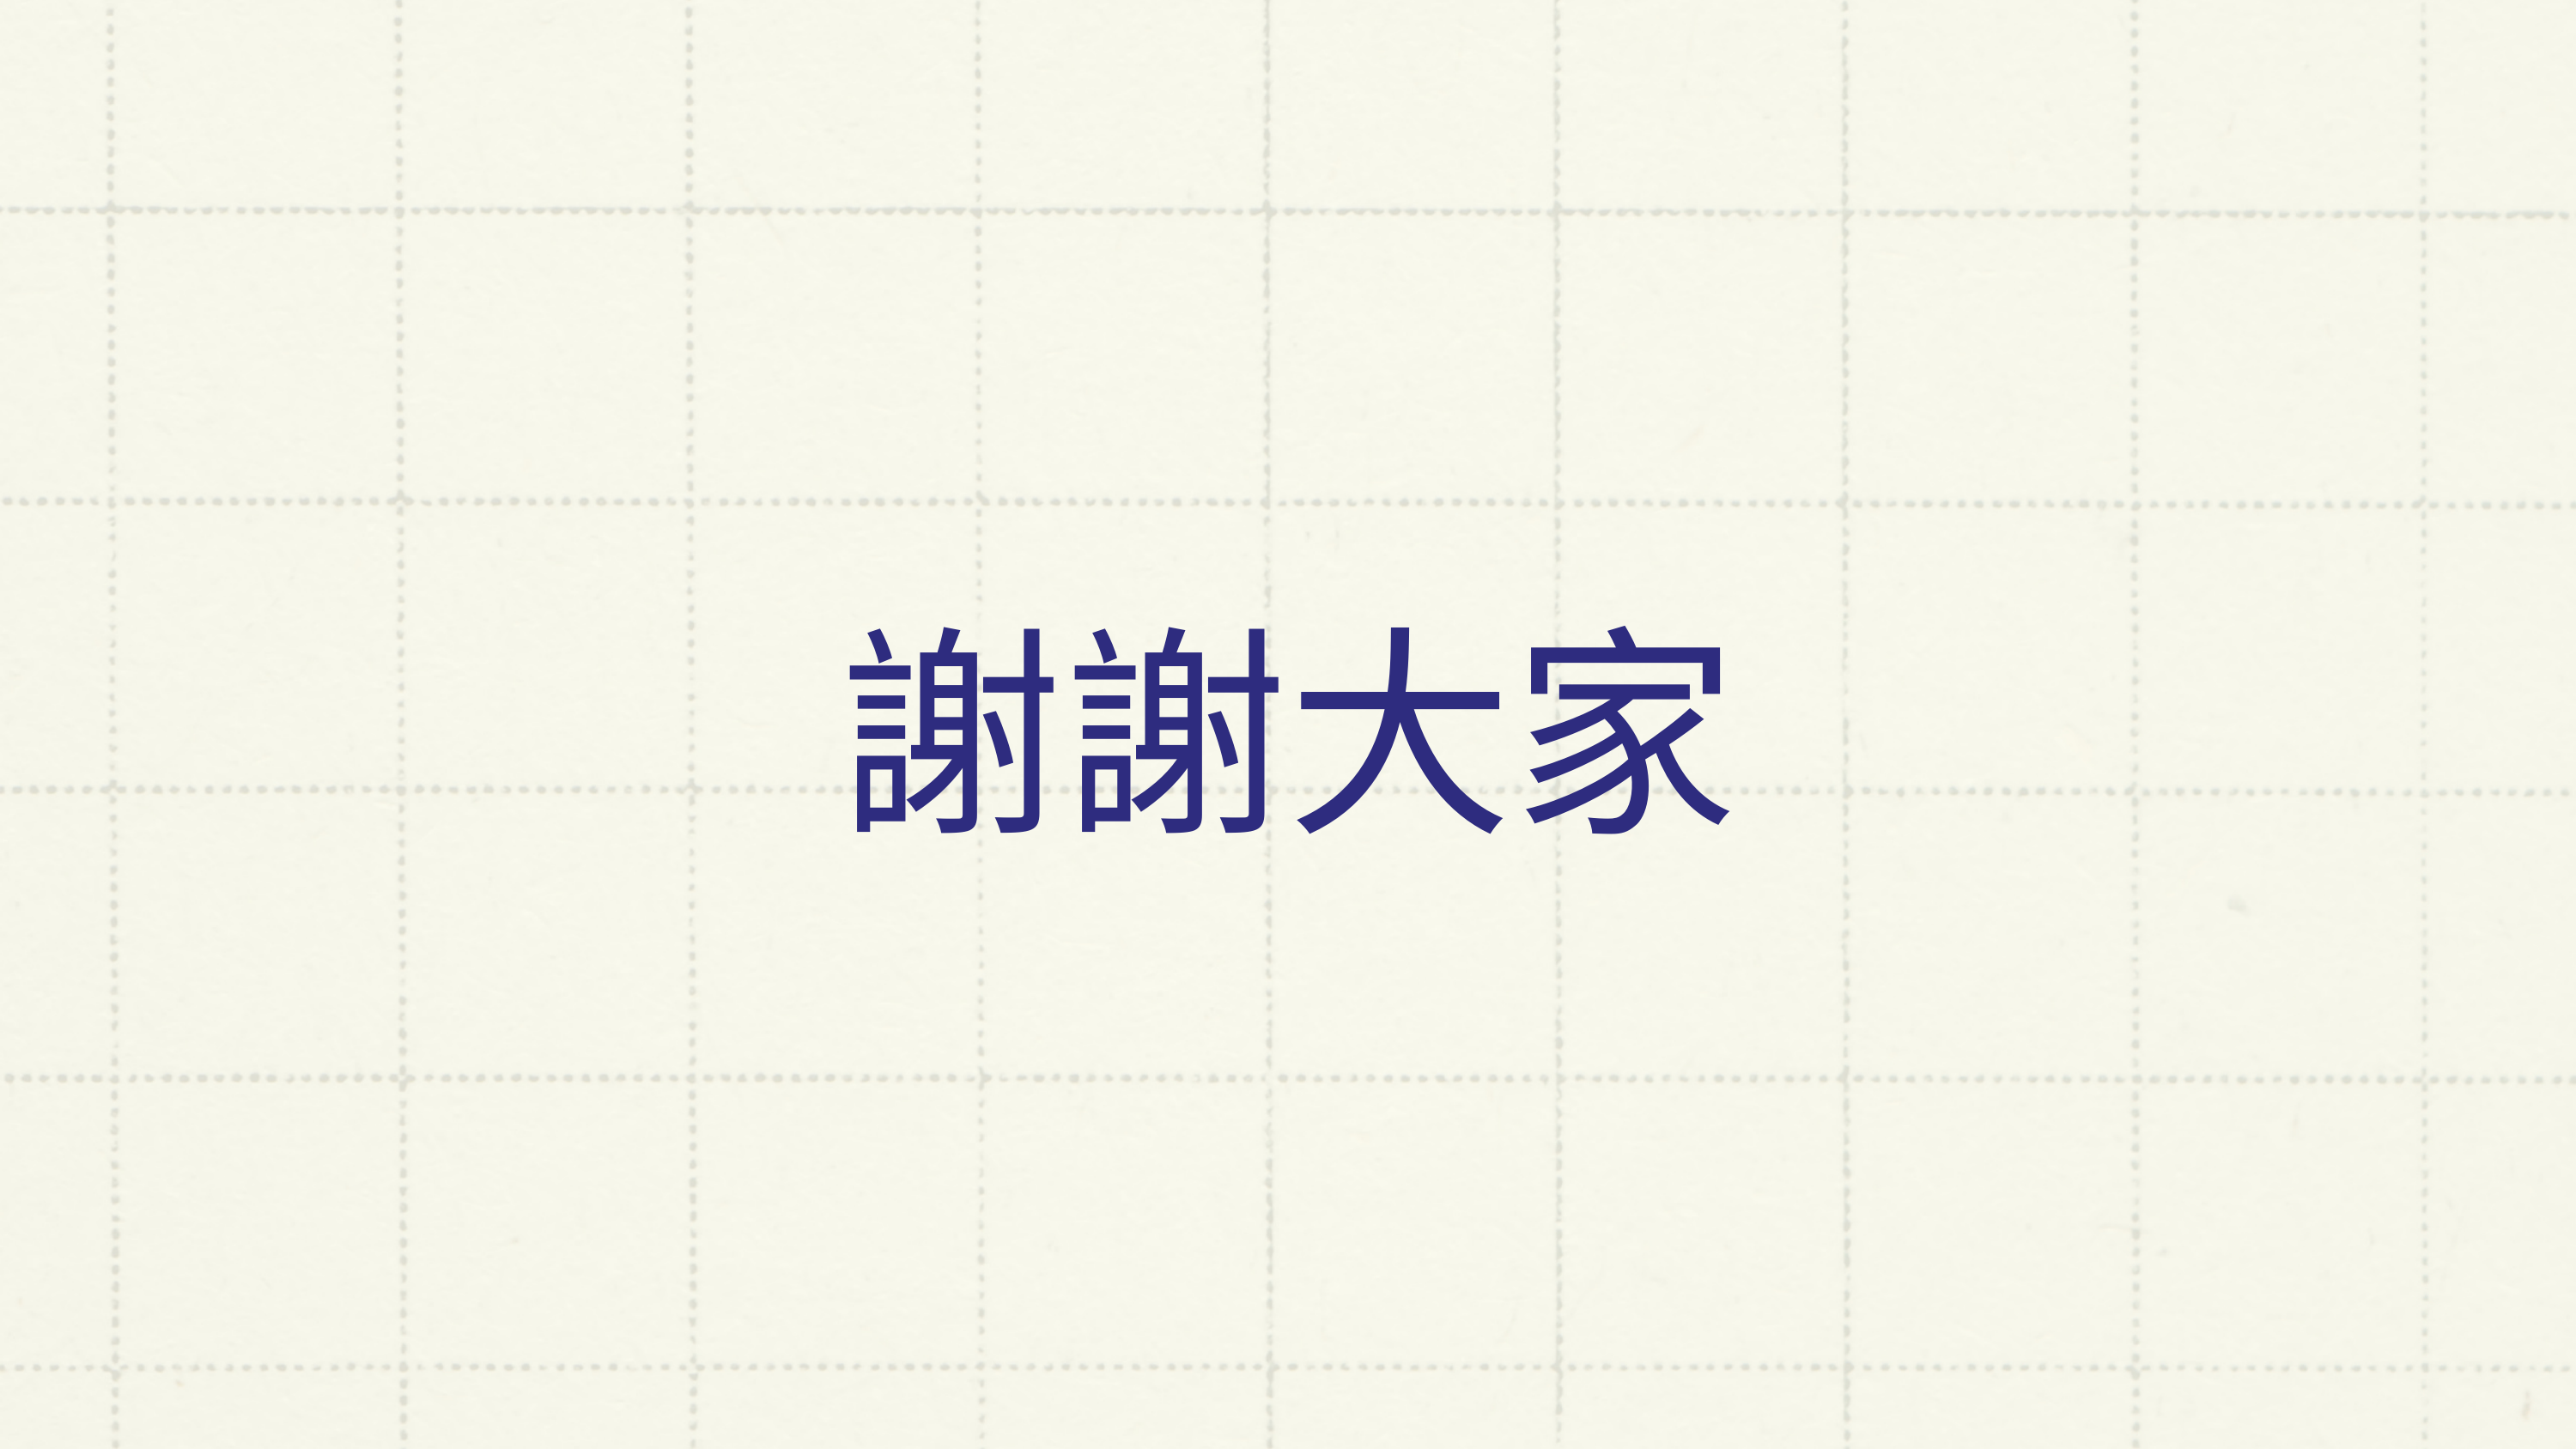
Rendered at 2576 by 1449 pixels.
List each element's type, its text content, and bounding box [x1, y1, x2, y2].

text_box 謝謝大家 [116, 636, 2459, 862]
text_box [0, 0, 2576, 1449]
